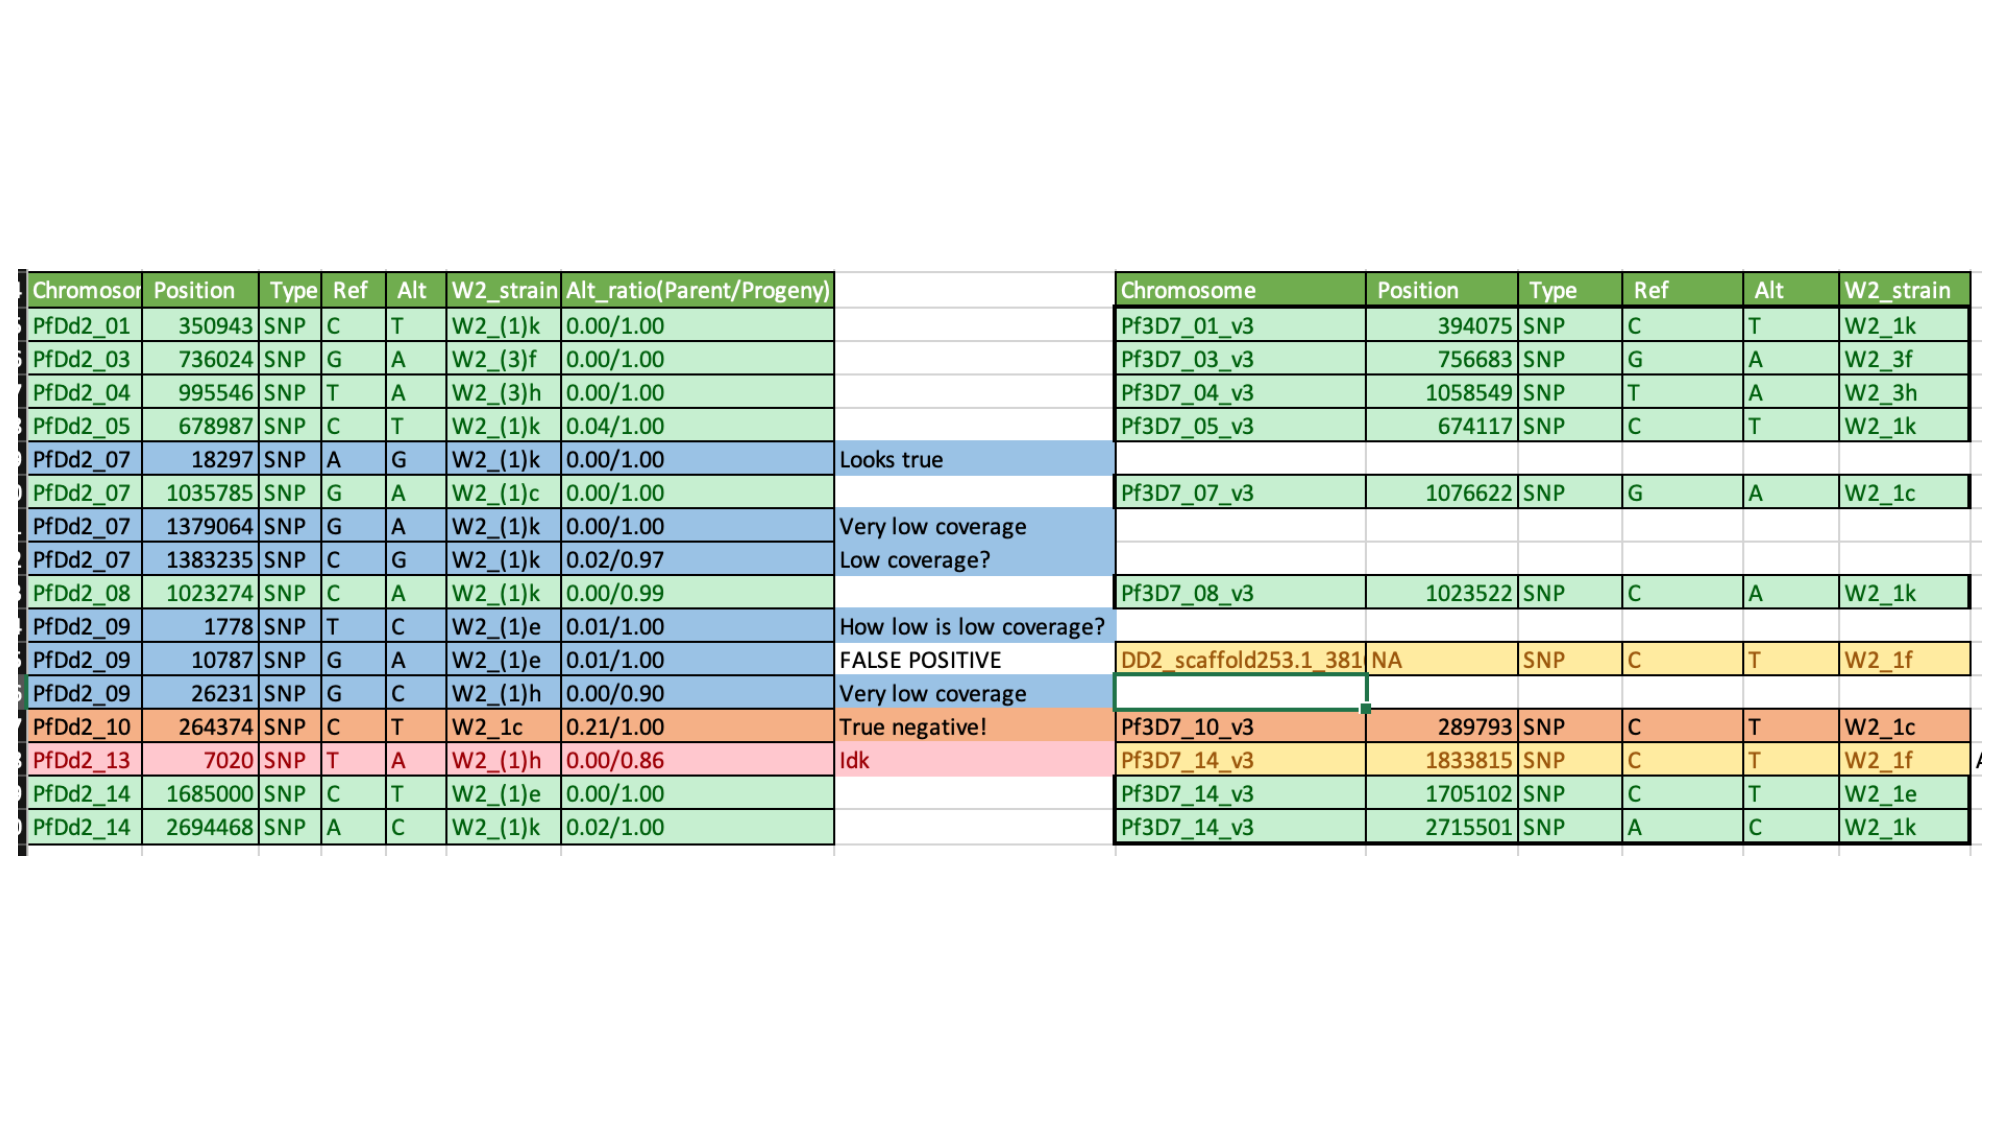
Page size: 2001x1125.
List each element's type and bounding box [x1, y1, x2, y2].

picture [18, 269, 1982, 856]
